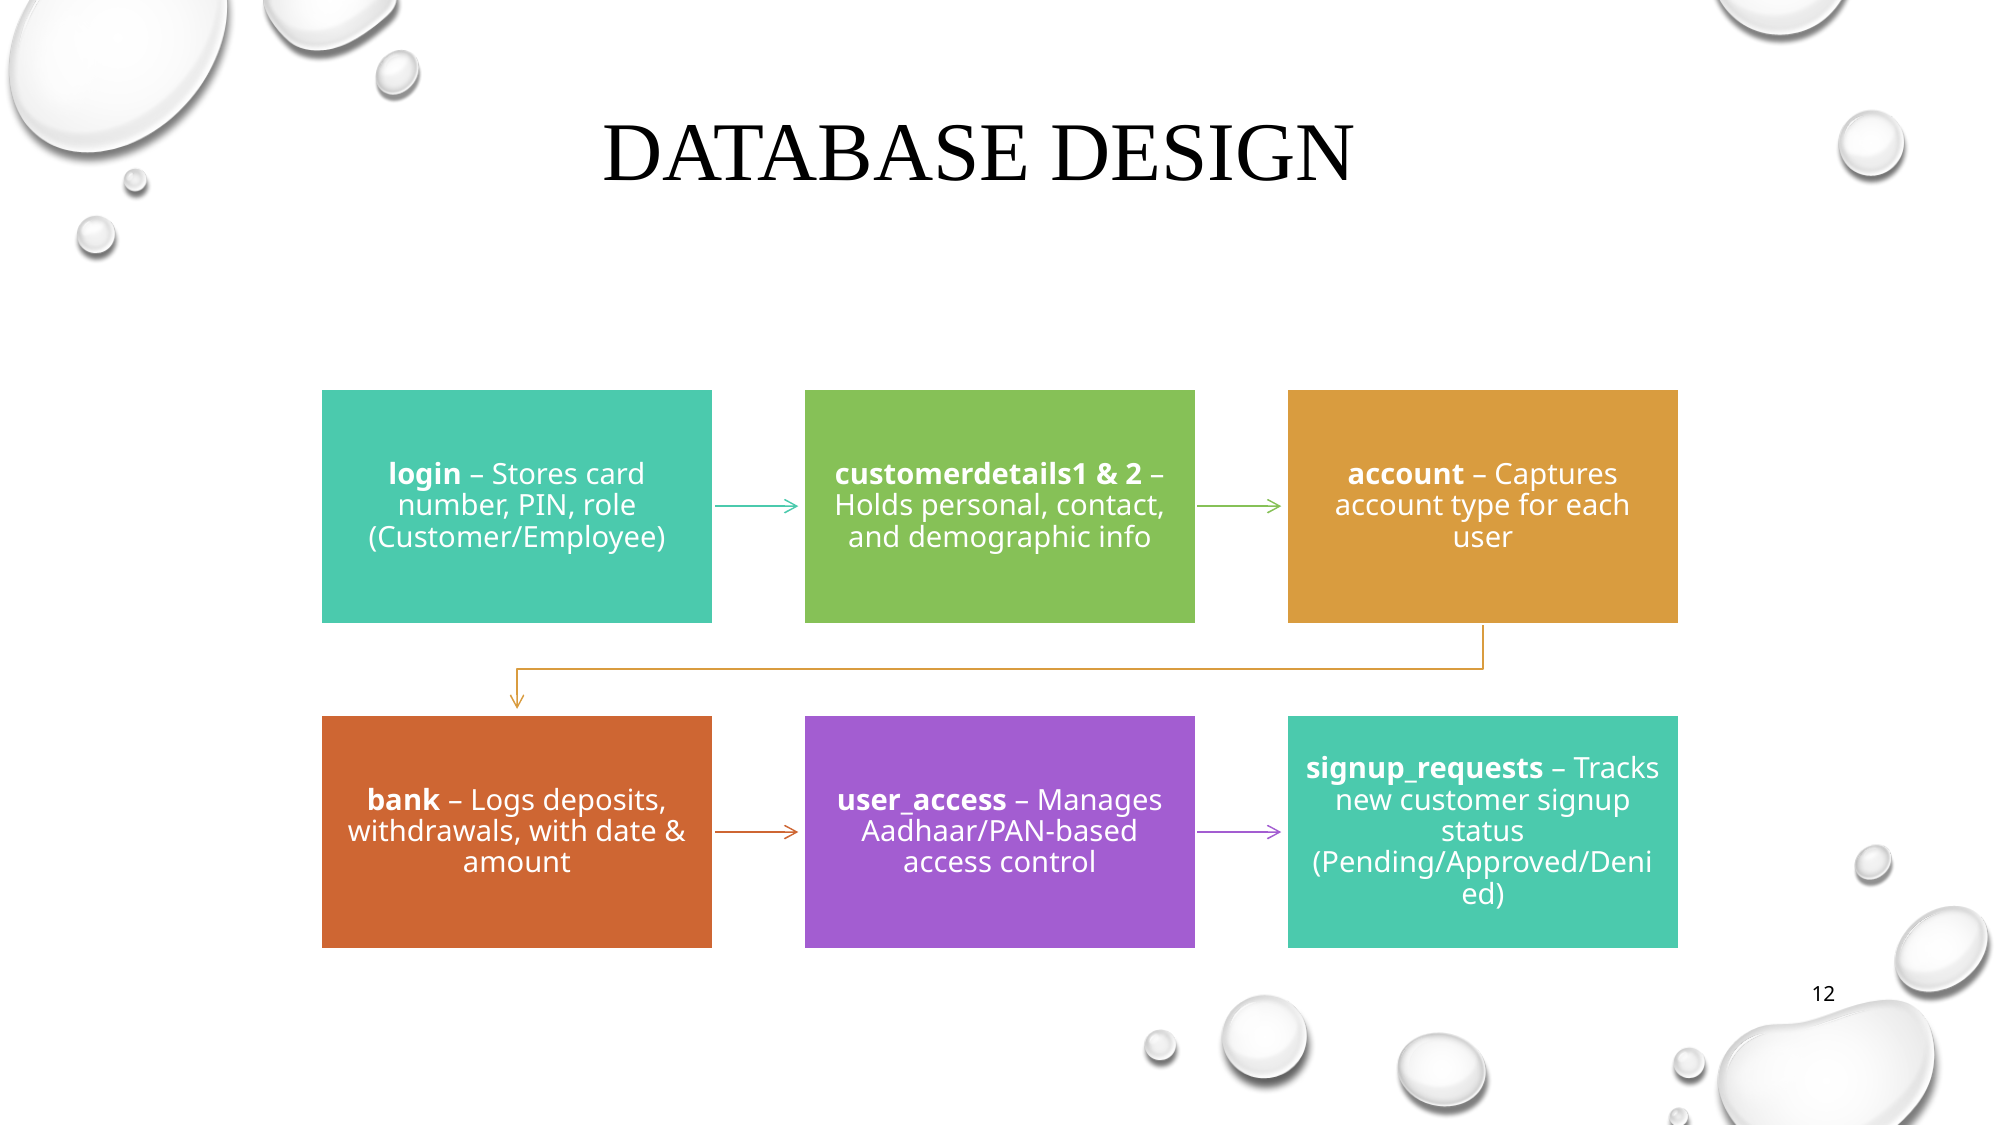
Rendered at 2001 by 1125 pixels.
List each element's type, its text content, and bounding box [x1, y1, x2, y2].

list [149, 387, 1851, 951]
slide_number 12 [1724, 965, 1851, 1025]
title Database Design [149, 101, 1851, 364]
picture [0, 0, 2000, 1125]
